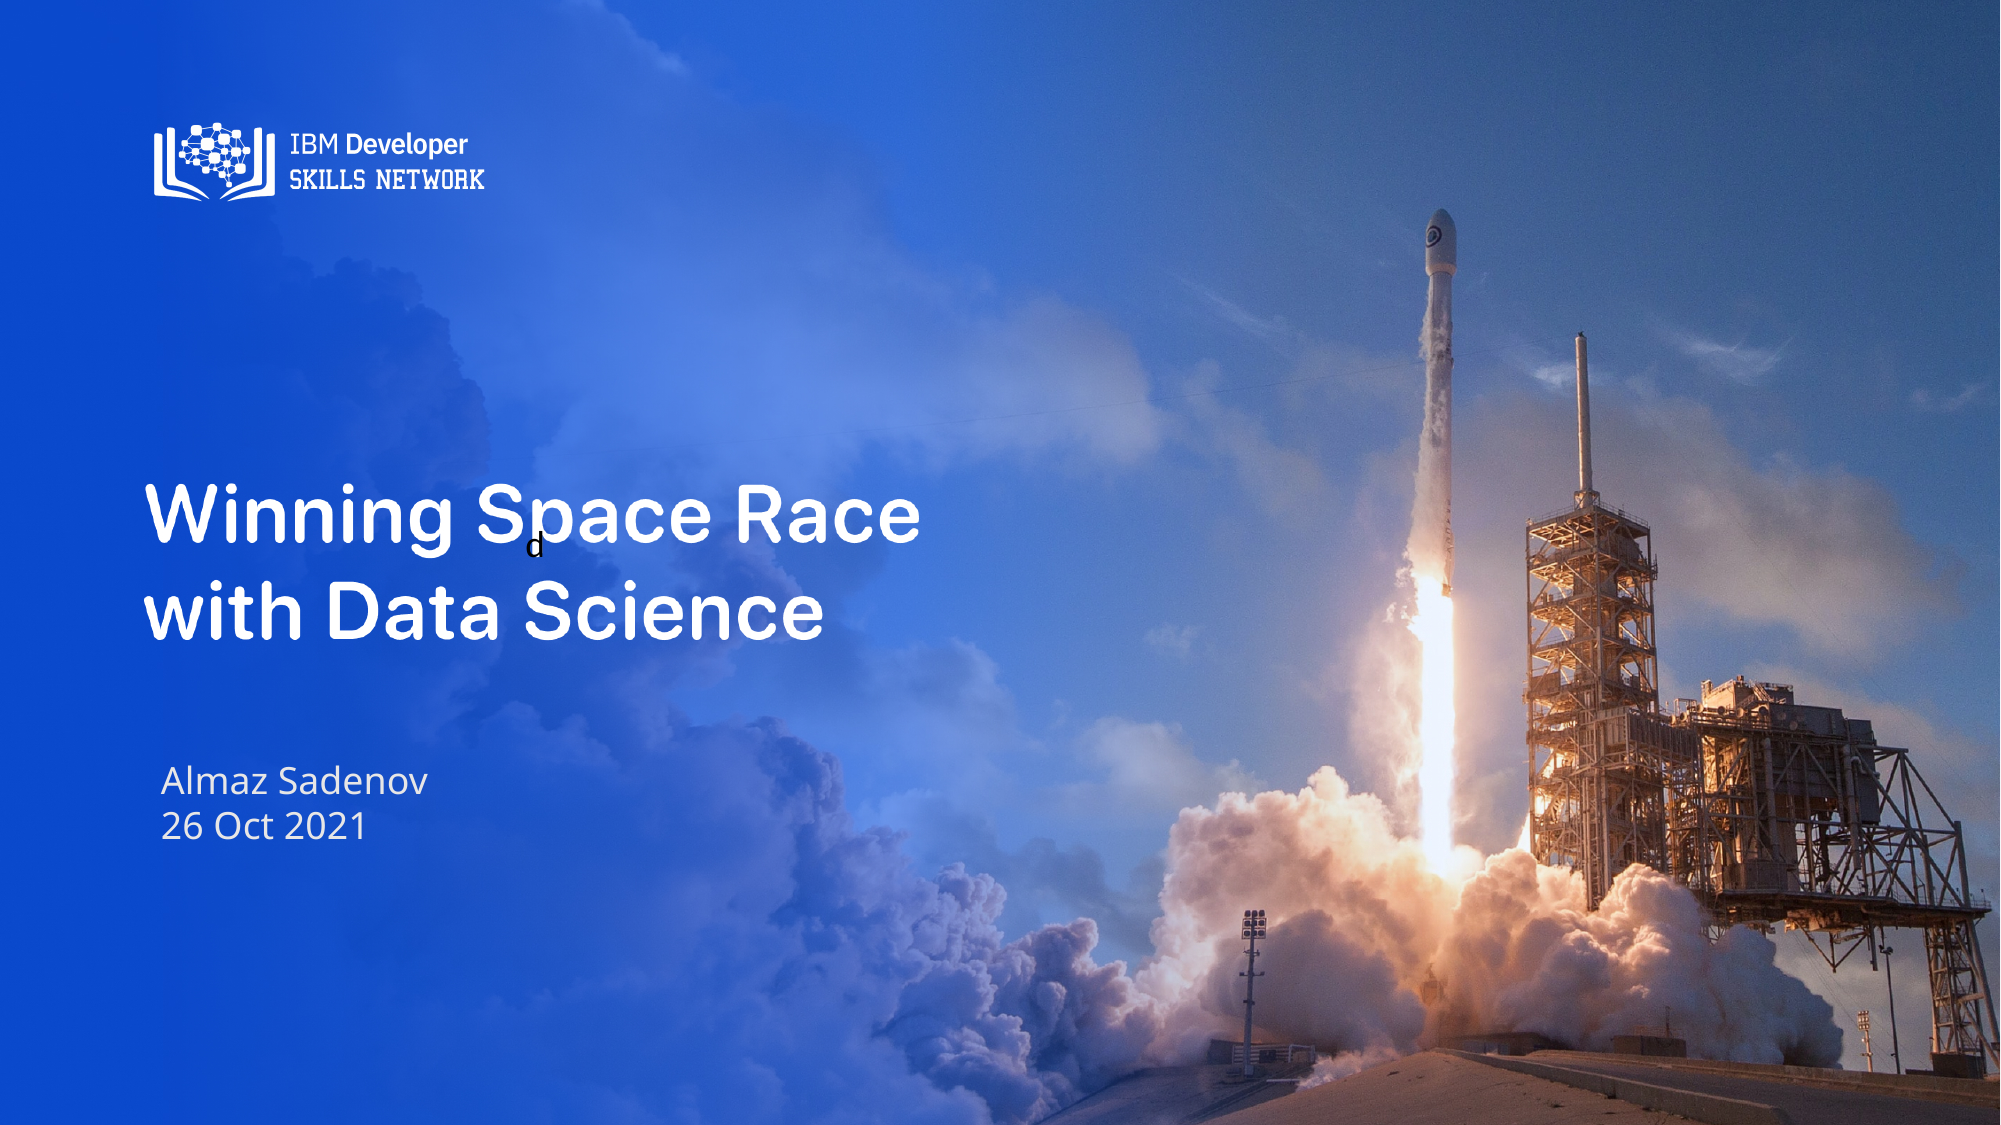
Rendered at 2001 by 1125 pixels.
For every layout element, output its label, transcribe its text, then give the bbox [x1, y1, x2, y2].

picture [0, 0, 2001, 1125]
text_box Almaz Sadenov 26 Oct 2021 [145, 749, 559, 855]
text_box d [510, 512, 561, 573]
